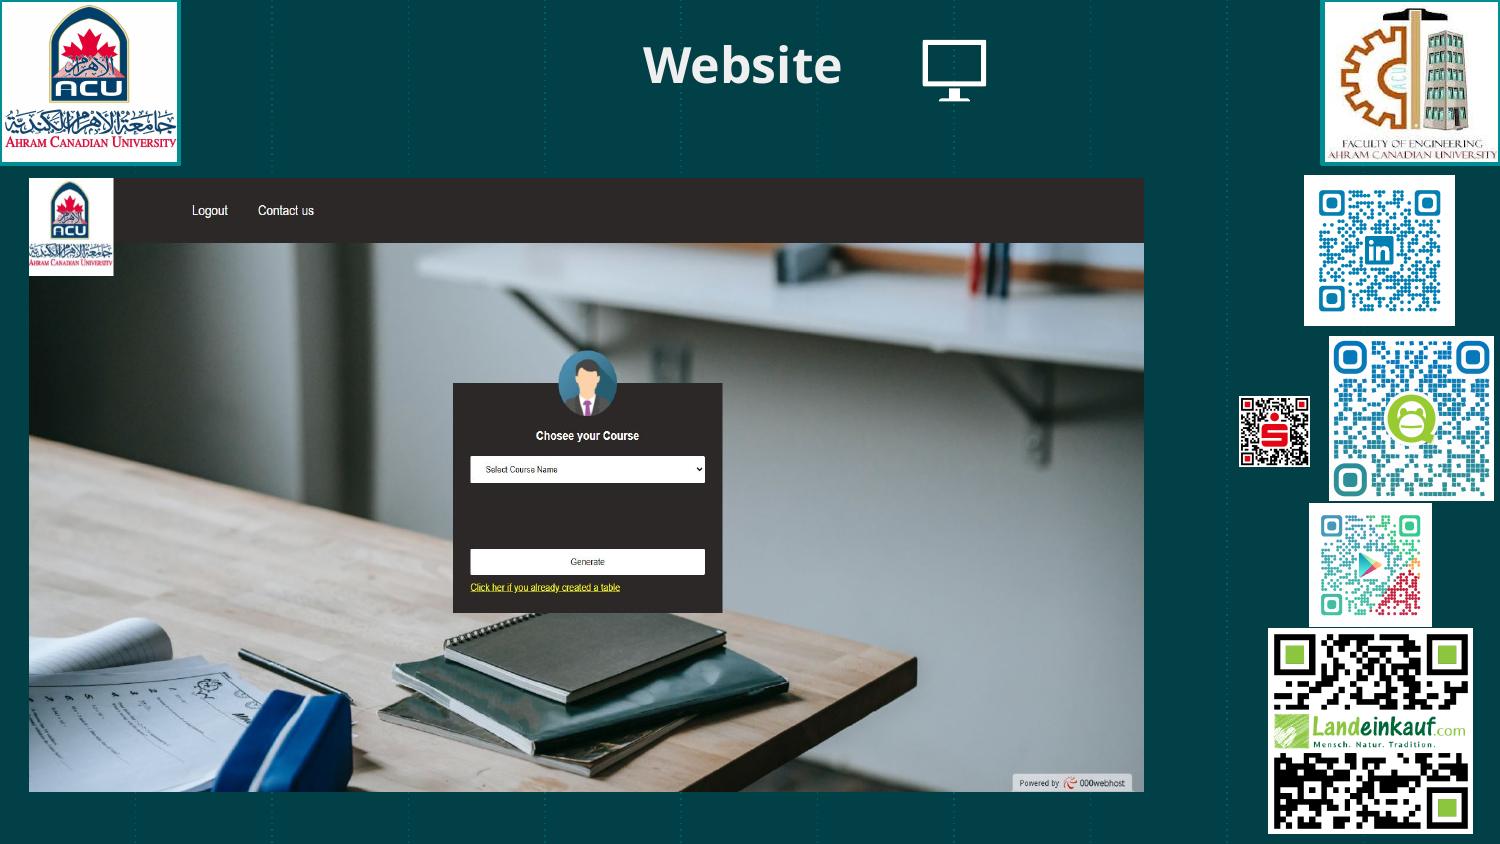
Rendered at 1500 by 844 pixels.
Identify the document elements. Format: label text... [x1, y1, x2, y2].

picture [1268, 628, 1473, 834]
picture [2, 2, 177, 162]
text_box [922, 39, 987, 102]
picture [1329, 336, 1494, 501]
title Website [264, 32, 1236, 109]
picture [1304, 175, 1455, 326]
picture [1239, 396, 1310, 467]
picture [29, 178, 1144, 792]
picture [1325, 2, 1498, 162]
picture [1309, 503, 1432, 627]
